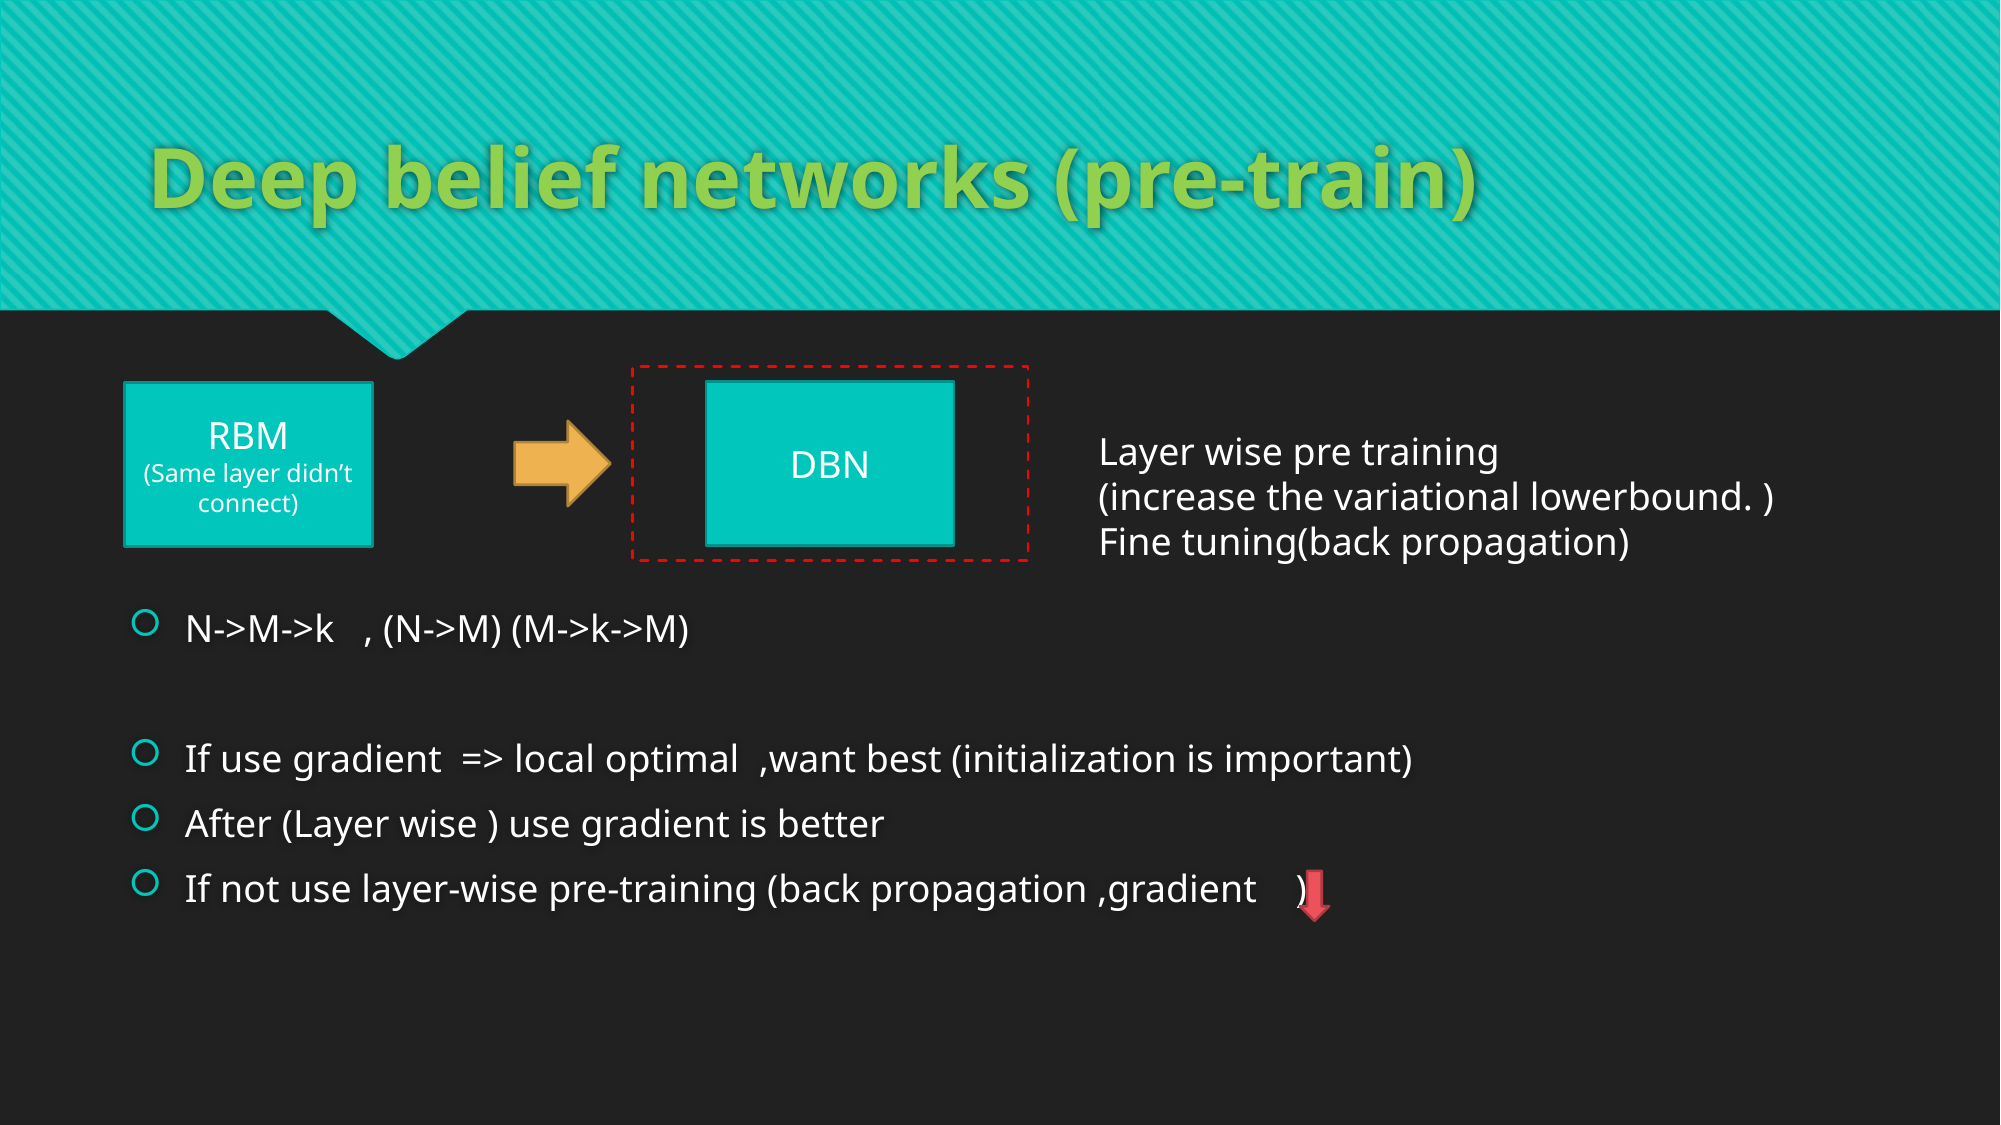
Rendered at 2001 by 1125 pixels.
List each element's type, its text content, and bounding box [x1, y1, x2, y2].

text_box [631, 365, 1029, 562]
title Deep belief networks (pre-train) [132, 73, 1868, 233]
text_box [513, 419, 612, 508]
text_box [1298, 869, 1331, 922]
list N->M->k , (N->M) (M->k->M) If use gradient => local optimal ,want best (initialization is important) After (Layer wise ) use gradient is better If not use layer-wise pre-training (back propagation ,gradient ) [113, 459, 1845, 1056]
text_box Layer wise pre training (increase the variational lowerbound. ) Fine tuning(back propagation) [1083, 420, 1790, 571]
text_box RBM (Same layer didn’t connect) [123, 381, 374, 548]
